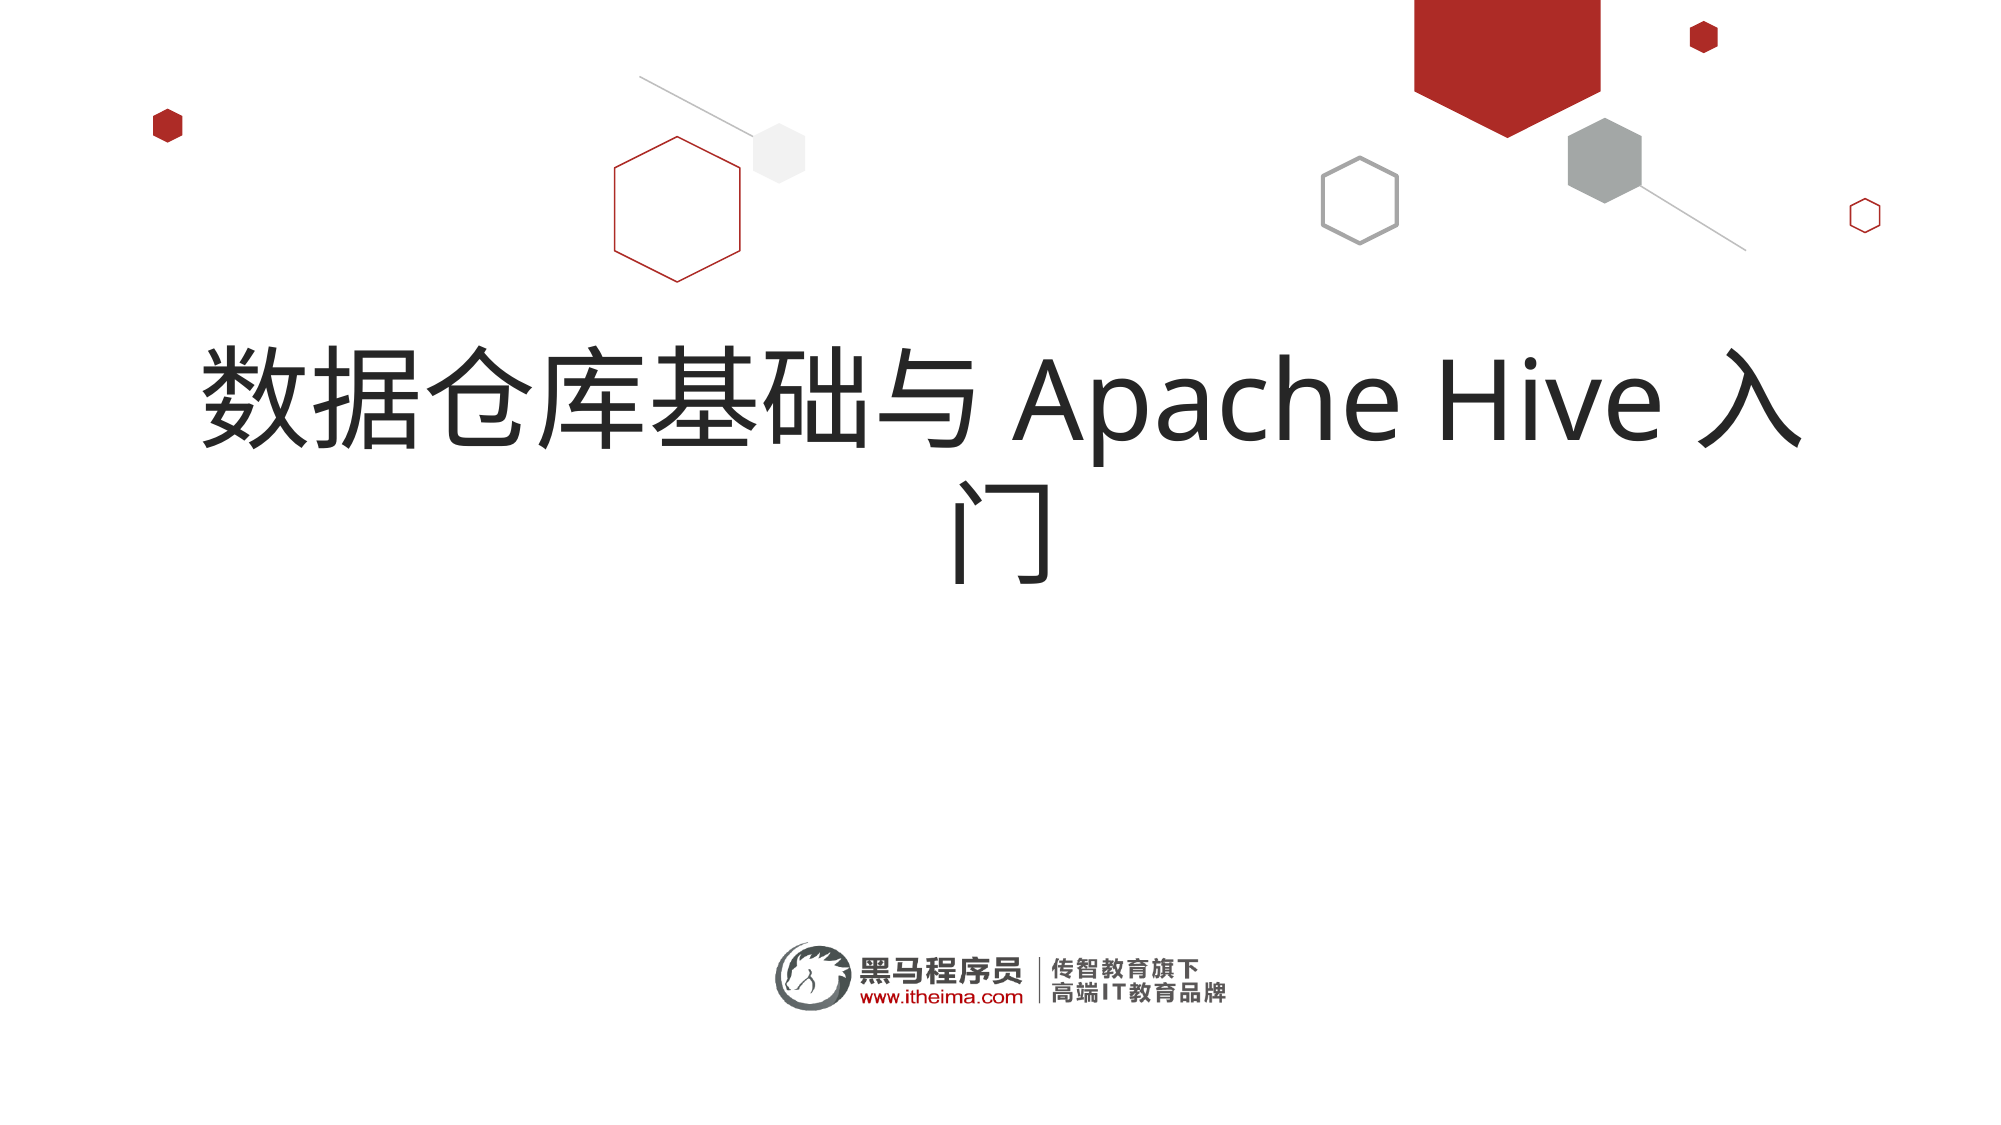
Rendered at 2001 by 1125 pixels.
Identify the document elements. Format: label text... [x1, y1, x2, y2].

title 数据仓库基础与Apache Hive入门 [137, 368, 1867, 559]
picture [774, 939, 1226, 1013]
